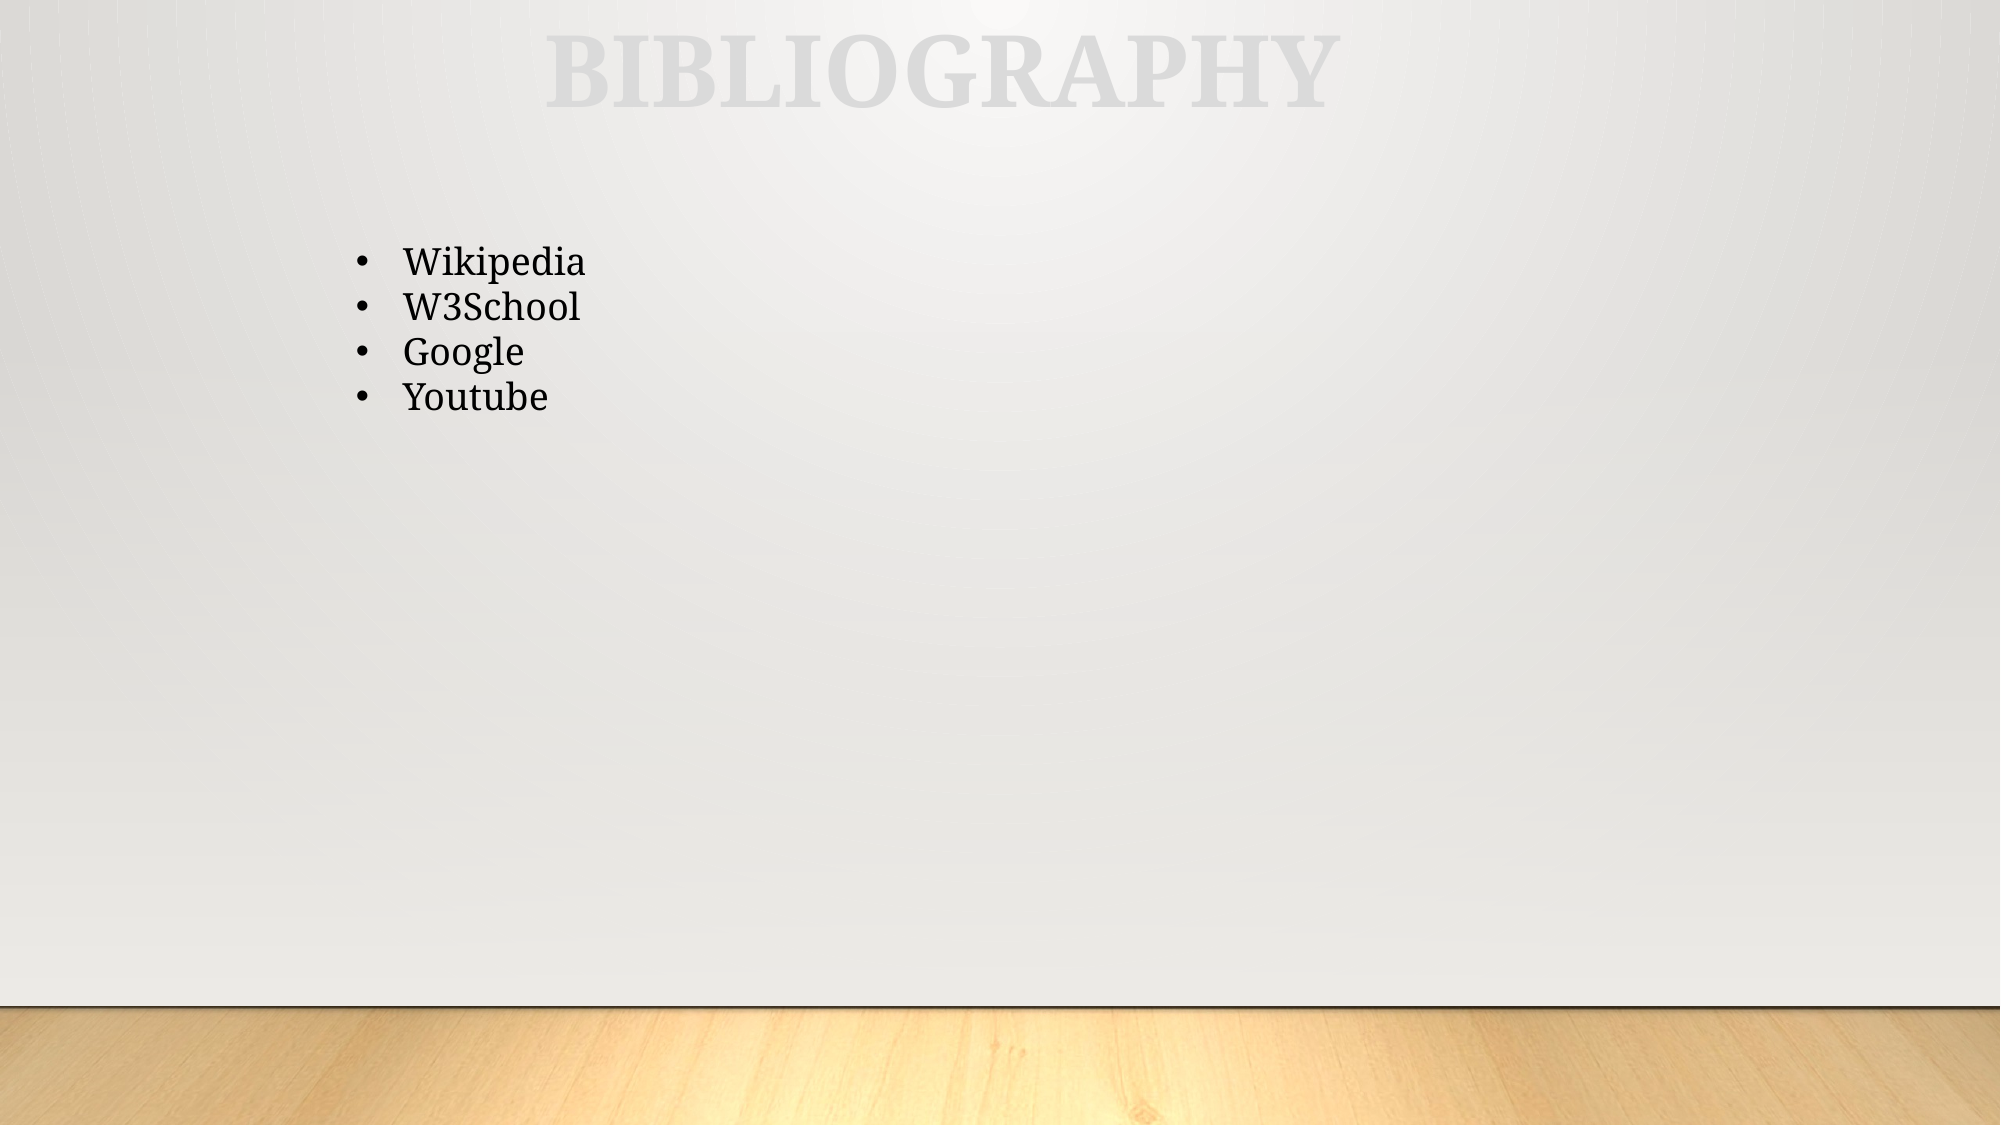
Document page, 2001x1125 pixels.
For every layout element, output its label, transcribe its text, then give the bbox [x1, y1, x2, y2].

text_box BIBLIOGRAPHY [226, 0, 1659, 135]
picture [0, 1006, 2000, 1125]
text_box Wikipedia W3School Google Youtube [341, 230, 1069, 426]
